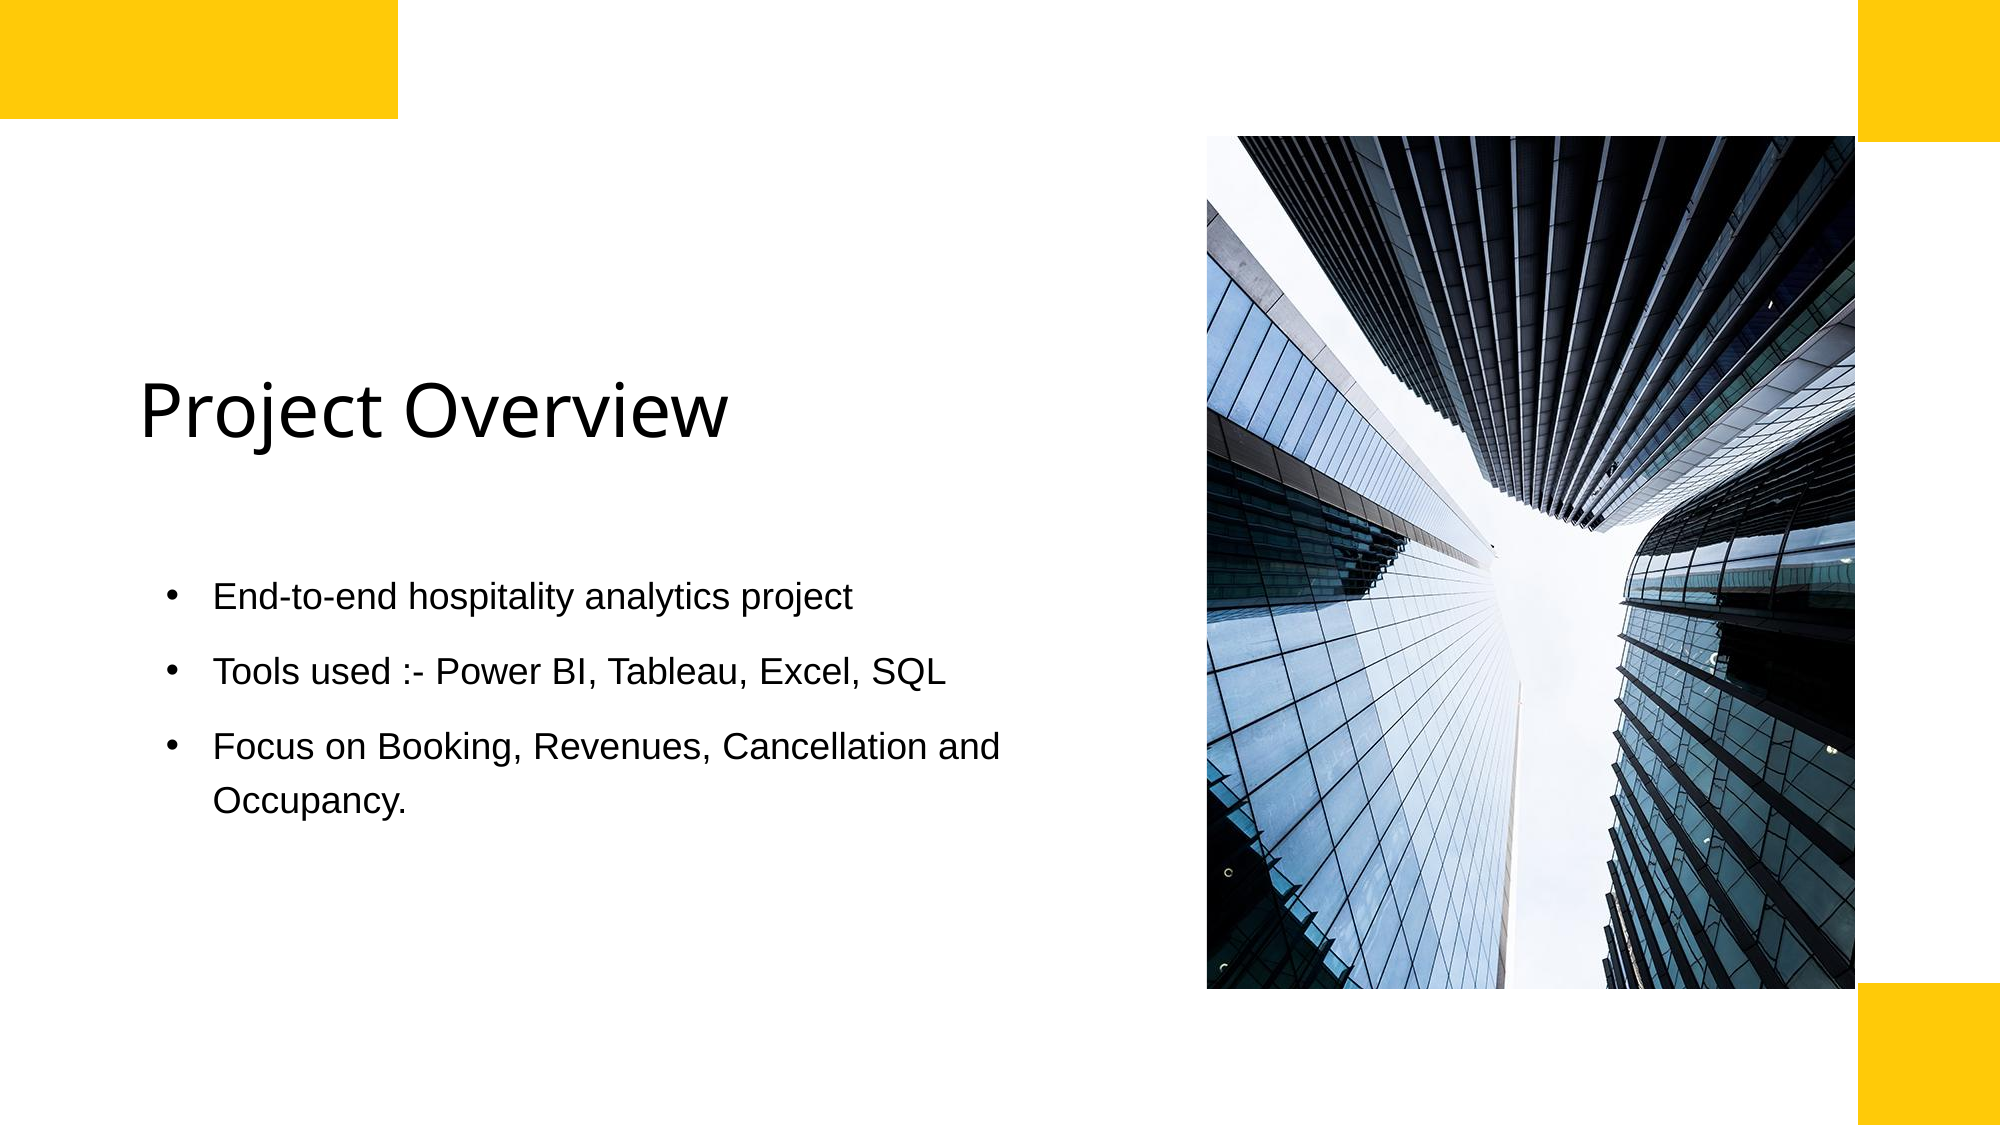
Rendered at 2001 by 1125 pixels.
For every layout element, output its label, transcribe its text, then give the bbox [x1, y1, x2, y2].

list End-to-end hospitality analytics project Tools used :- Power BI, Tableau, Excel, SQL Focus on Booking, Revenues, Cancellation and Occupancy. [165, 562, 1190, 852]
title Project Overview [138, 136, 1163, 453]
picture [1206, 136, 1855, 989]
